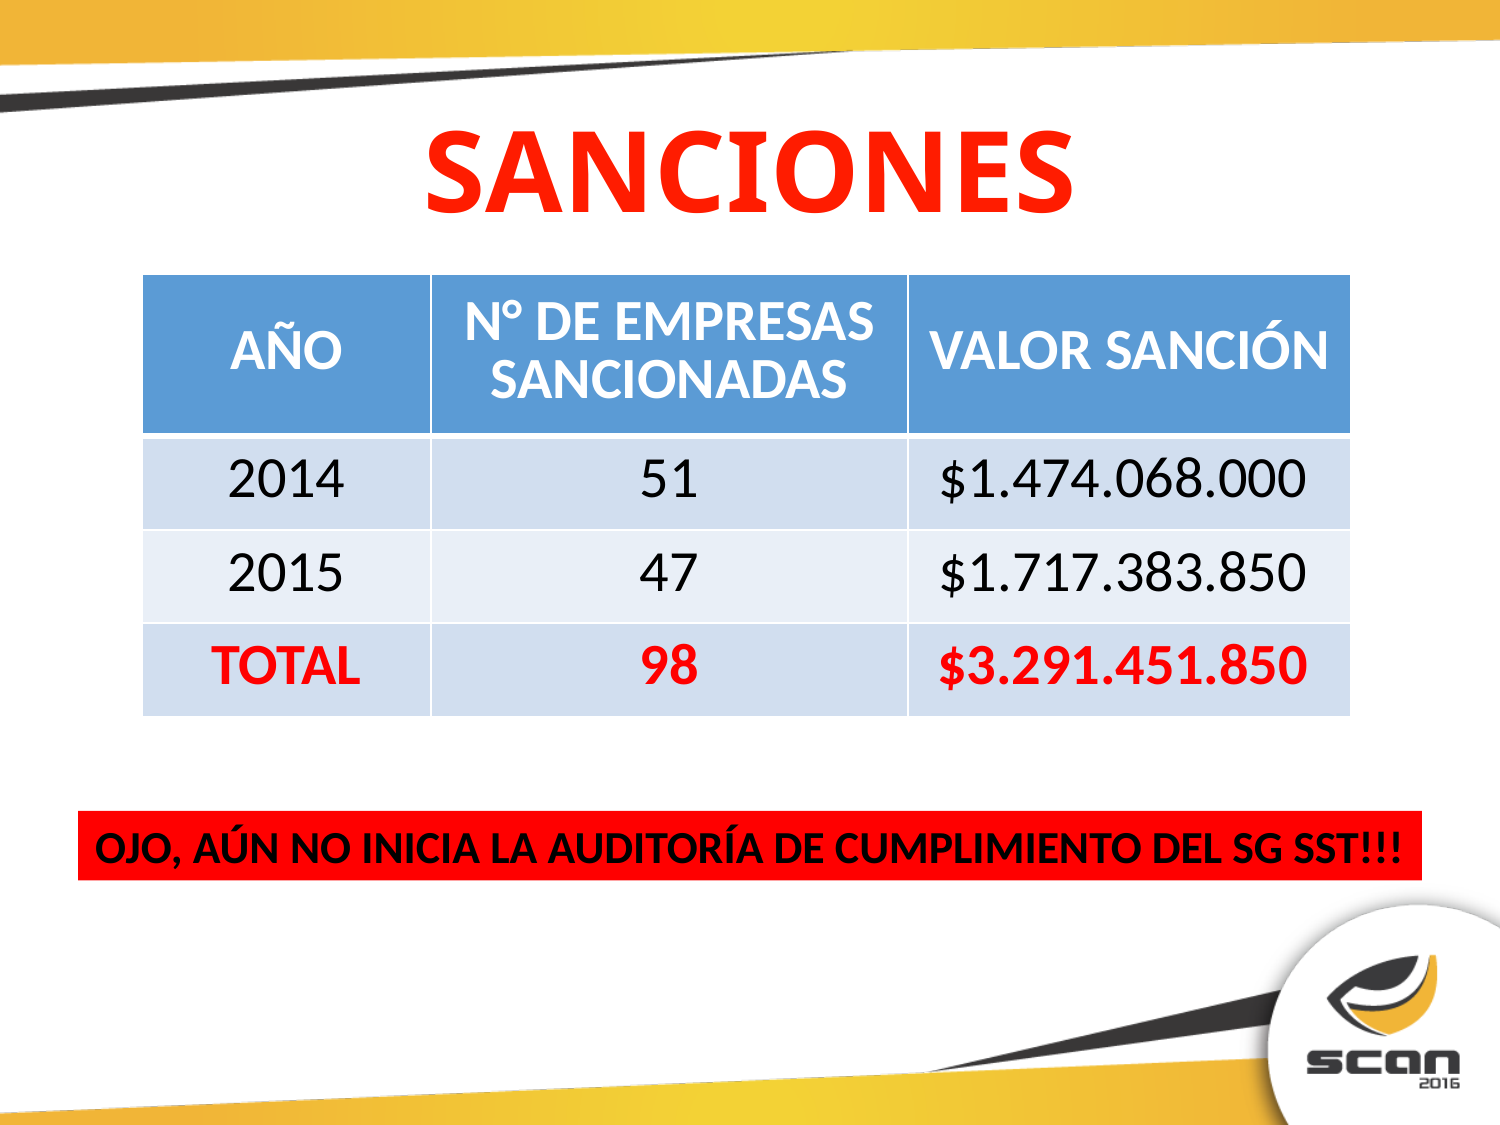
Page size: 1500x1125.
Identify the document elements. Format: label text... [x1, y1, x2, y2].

table_cell 47 [432, 531, 907, 622]
table_cell TOTAL [143, 624, 430, 716]
table_cell 2015 [143, 531, 430, 622]
table_cell 51 [432, 439, 907, 529]
text_box OJO, AÚN NO INICIA LA AUDITORÍA DE CUMPLIMIENTO DEL SG SST!!! [78, 810, 1422, 881]
picture [0, 0, 1500, 1125]
table_cell $1.474.068.000 [909, 439, 1350, 529]
table_cell $1.717.383.850 [909, 531, 1350, 622]
table_cell $3.291.451.850 [909, 624, 1350, 716]
table_header VALOR SANCIÓN [909, 275, 1350, 433]
text_box SANCIONES [41, 93, 1459, 243]
table_header N° DE EMPRESAS SANCIONADAS [432, 275, 907, 433]
table_header AÑO [143, 275, 430, 433]
table_cell 2014 [143, 439, 430, 529]
table_cell 98 [432, 624, 907, 716]
